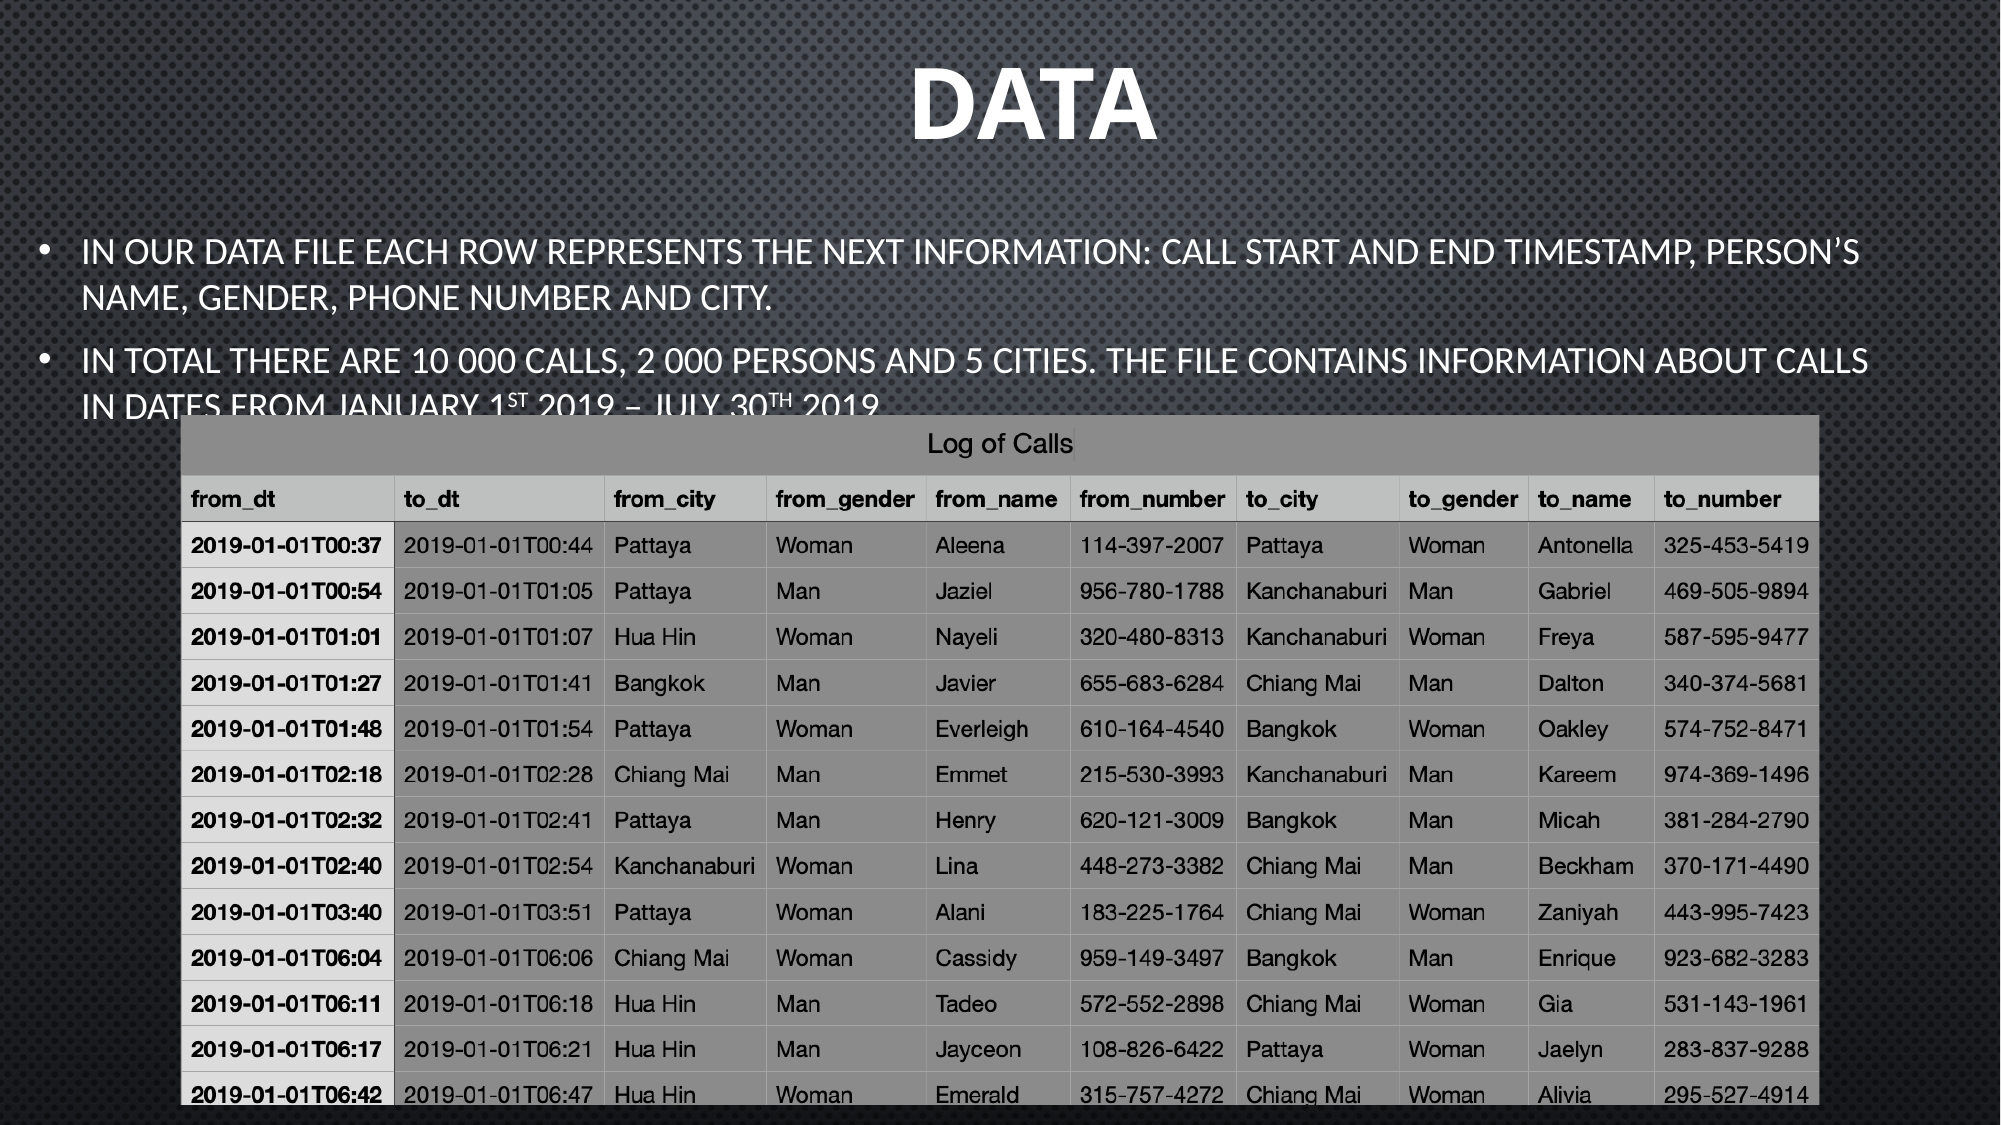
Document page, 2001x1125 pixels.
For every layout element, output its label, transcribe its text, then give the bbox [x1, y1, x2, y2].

picture [180, 415, 1820, 1105]
title Data [312, 32, 1752, 168]
list In our data file each row represents the next information: Call start and end timestamp, Person’s name, gender, phone number and city. In total there are 10 000 calls, 2 000 persons and 5 cities. The file contains information about calls in dates from January 1st 2019 – July 30th 2019 [23, 218, 1918, 437]
